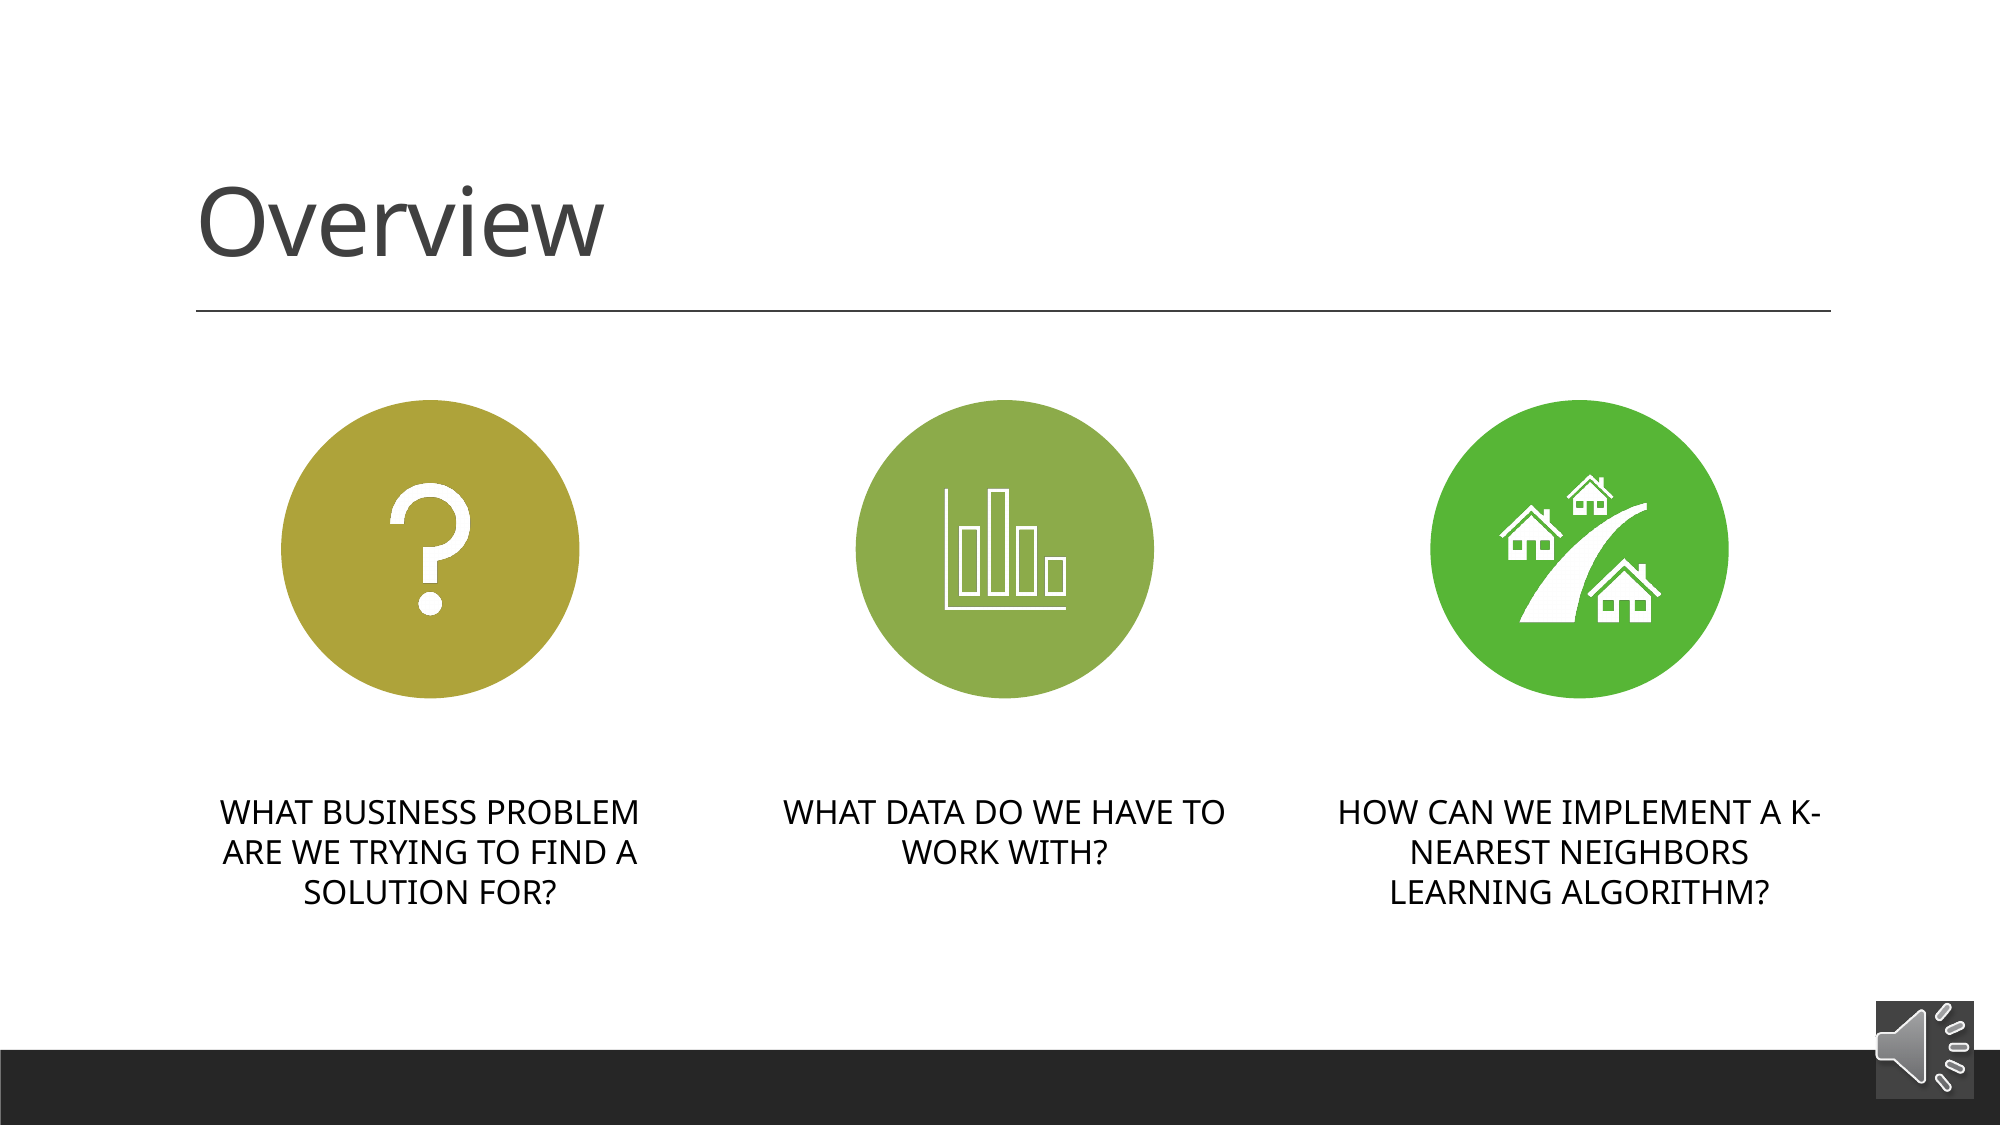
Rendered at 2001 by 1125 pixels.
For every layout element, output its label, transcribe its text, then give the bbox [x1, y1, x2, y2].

picture [1874, 999, 1976, 1101]
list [179, 343, 1831, 966]
title Overview [180, 47, 1830, 285]
